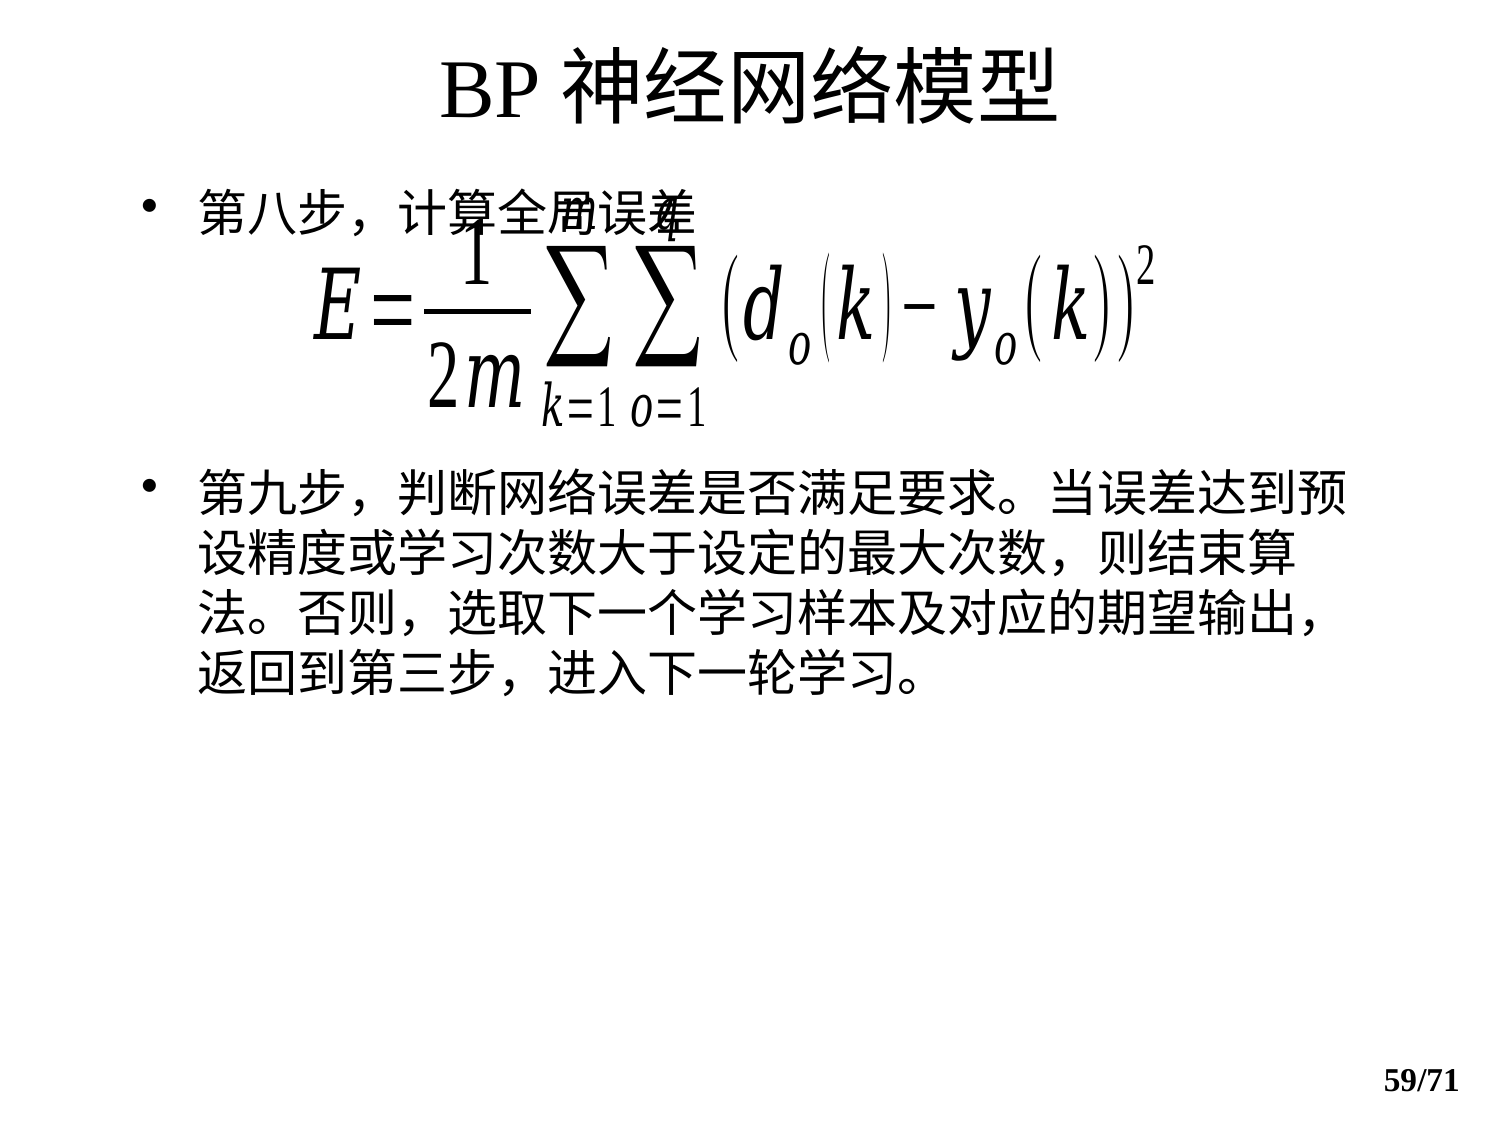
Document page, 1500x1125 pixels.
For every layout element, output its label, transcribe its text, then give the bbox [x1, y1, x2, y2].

slide_number 59/71 [1162, 1050, 1475, 1100]
text_box 第八步，计算全局误差 第九步，判断网络误差是否满足要求。当误差达到预设精度或学习次数大于设定的最大次数，则结束算法。否则，选取下一个学习样本及对应的期望输出，返回到第三步，进入下一轮学习。 [125, 174, 1401, 850]
text_box BP神经网络模型 [112, 42, 1388, 126]
